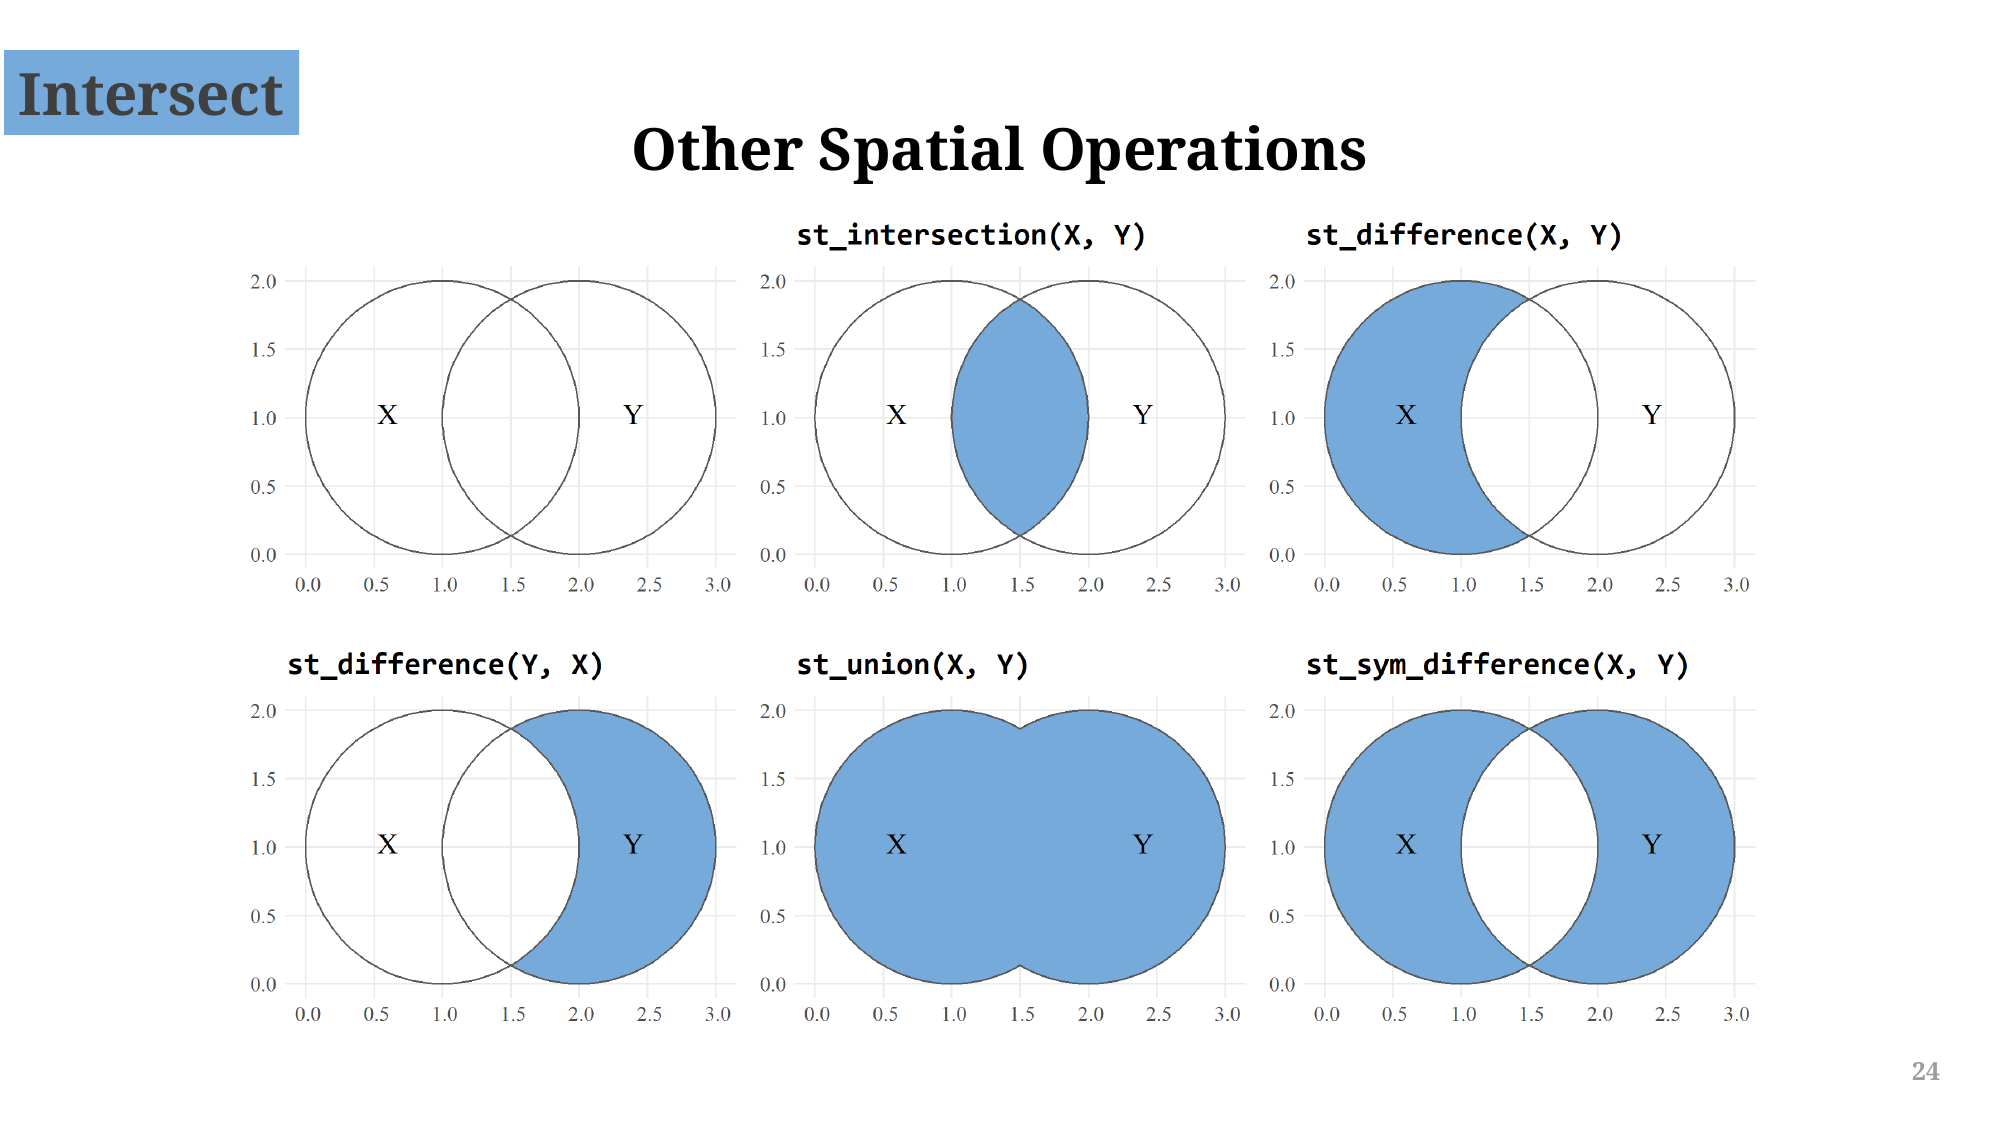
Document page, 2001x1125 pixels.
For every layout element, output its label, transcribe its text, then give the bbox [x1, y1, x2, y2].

slide_number 24 [1505, 1042, 1955, 1103]
text_box Other Spatial Operations [590, 104, 1410, 189]
picture [236, 214, 1764, 1073]
text_box Intersect [4, 50, 300, 135]
